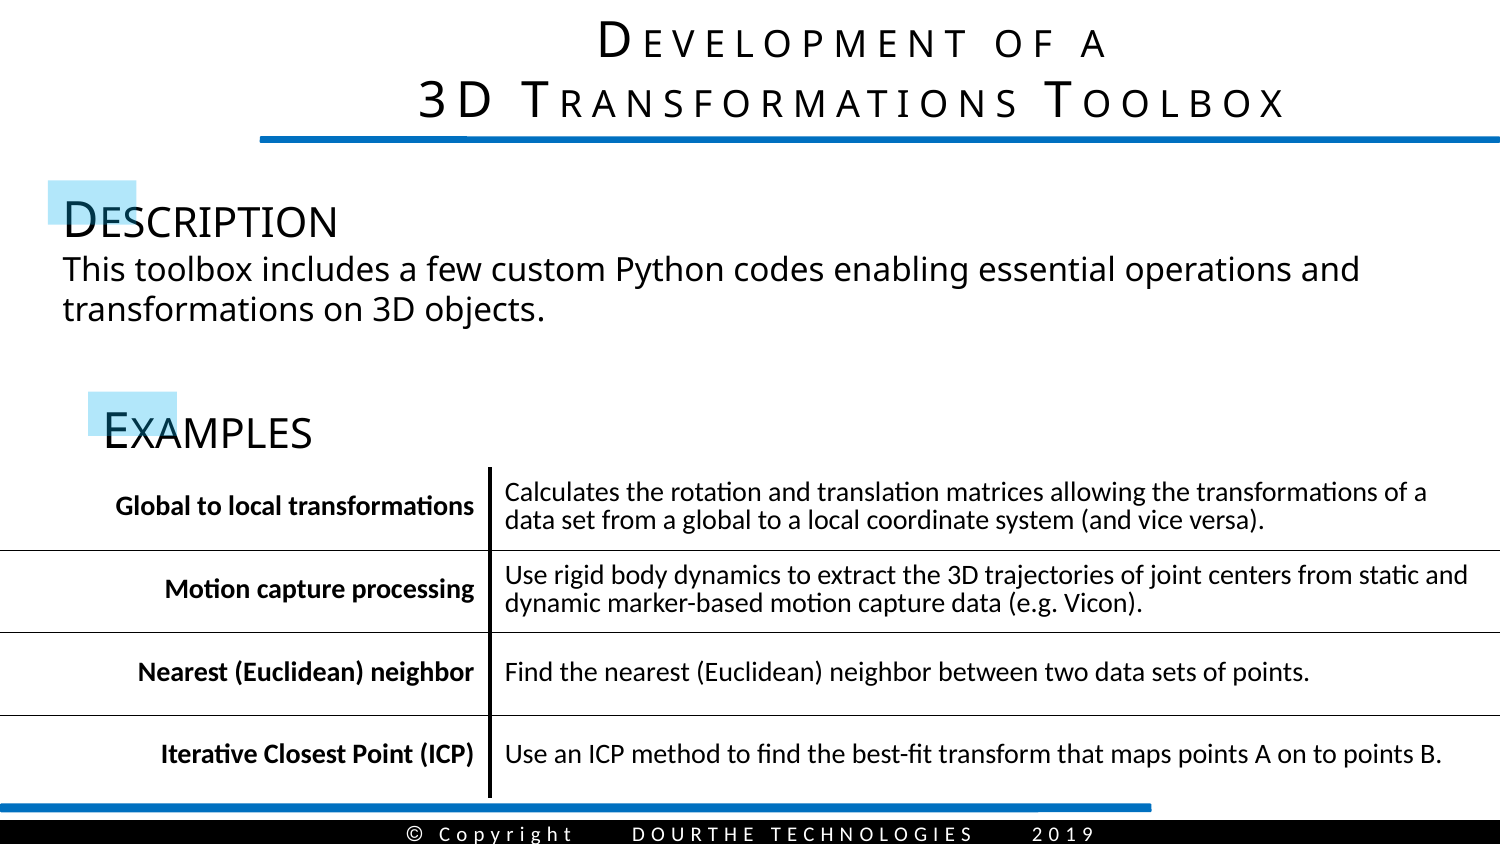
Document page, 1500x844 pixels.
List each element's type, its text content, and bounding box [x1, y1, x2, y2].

table_header Global to local transformations [0, 467, 488, 550]
table_cell Use an ICP method to find the best-fit transform that maps points A on to points B. [492, 716, 1500, 798]
text_box [47, 179, 138, 226]
text_box DEVELOPMENT OF A 3D TRANSFORMATIONS TOOLBOX [201, 0, 1500, 135]
table_cell Iterative Closest Point (ICP) [0, 716, 488, 798]
text_box EXAMPLES [88, 391, 1452, 467]
text_box  Copyright DOURTHE TECHNOLOGIES 2019 [0, 820, 1500, 844]
table_cell Find the nearest (Euclidean) neighbor between two data sets of points. [492, 633, 1500, 715]
text_box DESCRIPTION This toolbox includes a few custom Python codes enabling essential operations and transformations on 3D objects. [48, 180, 1452, 335]
table_cell Use rigid body dynamics to extract the 3D trajectories of joint centers from static and dynamic marker-based motion capture data (e.g. Vicon). [492, 551, 1500, 632]
table_header Calculates the rotation and translation matrices allowing the transformations of a data set from a global to a local coordinate system (and vice versa). [492, 467, 1500, 550]
text_box [87, 391, 178, 437]
table_cell Nearest (Euclidean) neighbor [0, 633, 488, 715]
text_box [0, 802, 1153, 814]
table_cell Motion capture processing [0, 551, 488, 632]
text_box [258, 135, 1500, 145]
